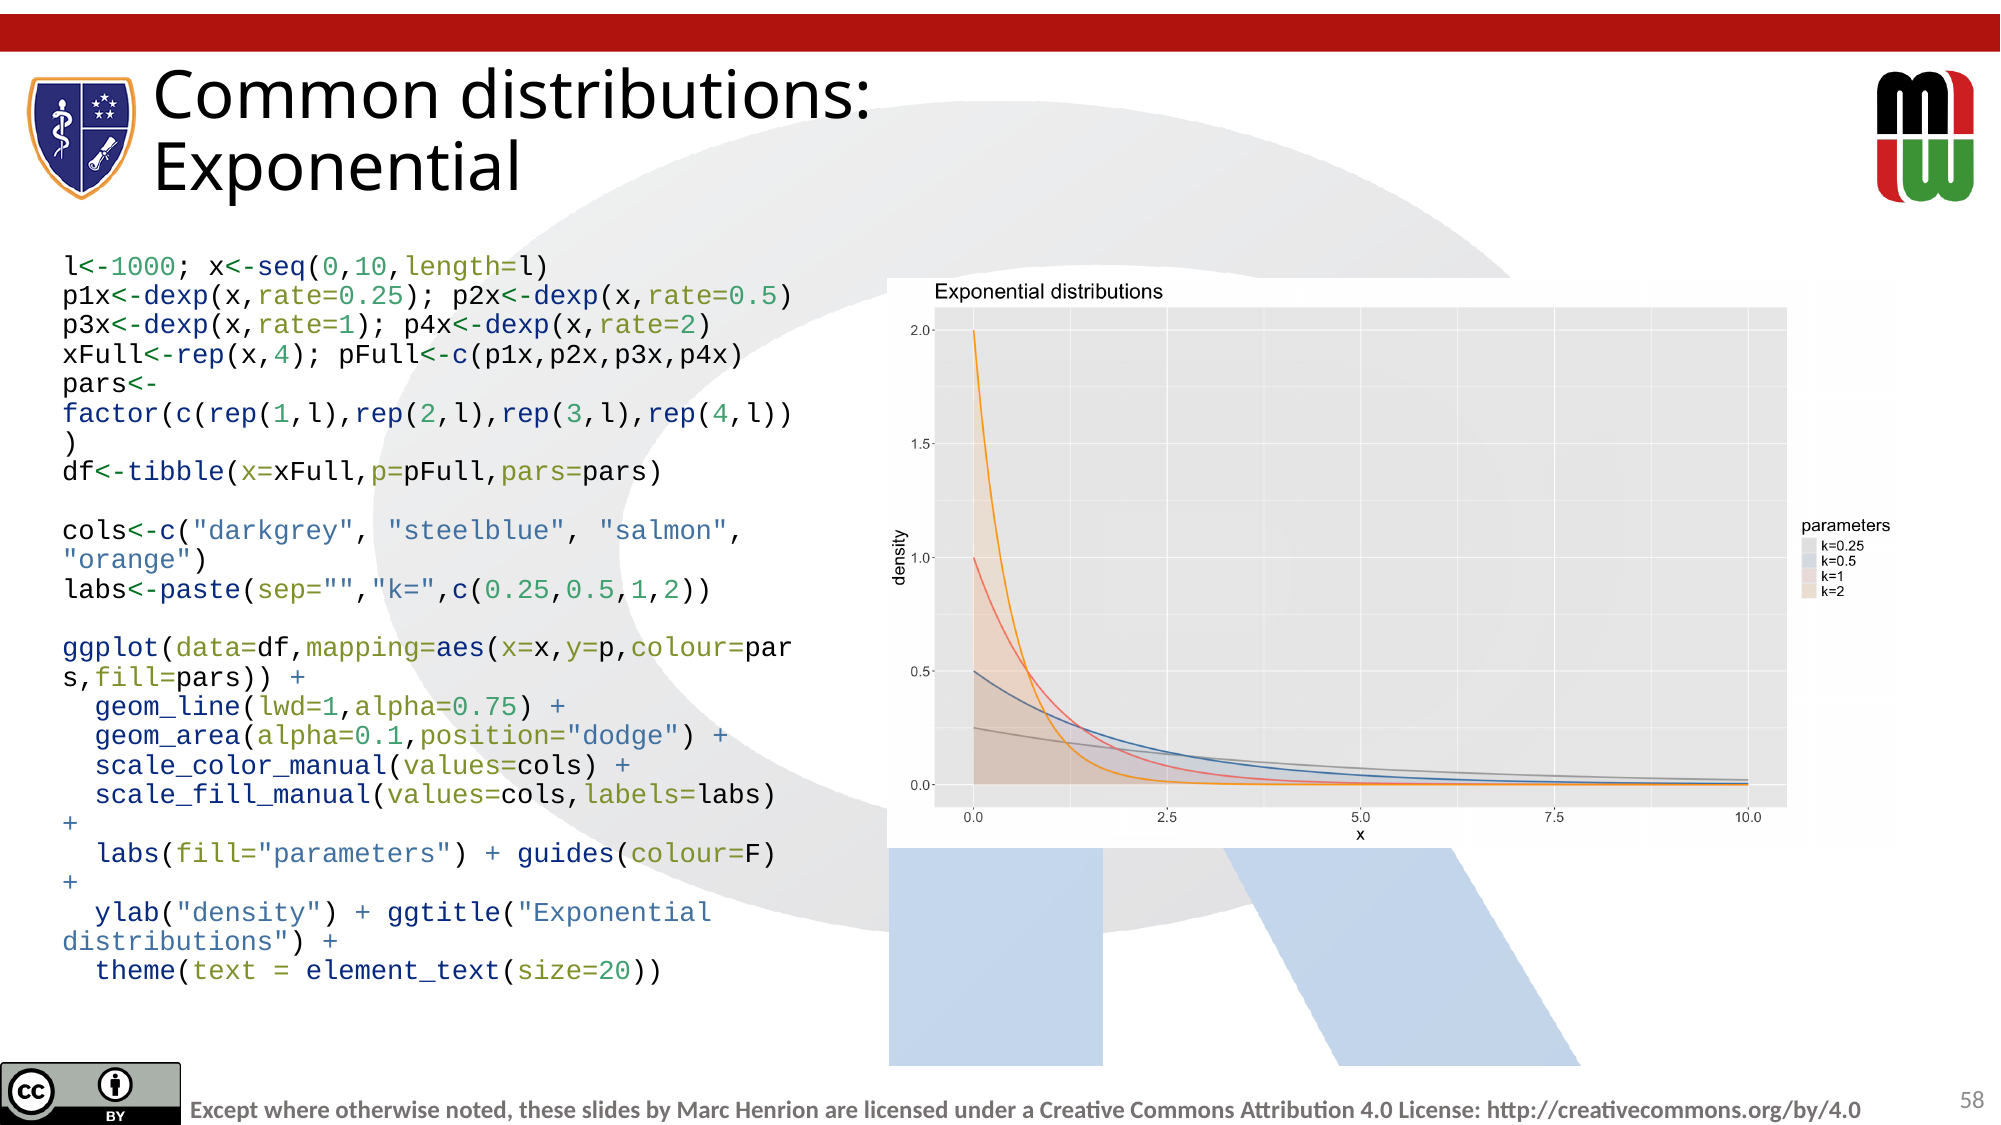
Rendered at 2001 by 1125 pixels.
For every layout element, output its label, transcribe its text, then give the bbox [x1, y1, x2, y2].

picture [0, 53, 161, 215]
picture [0, 1062, 181, 1125]
picture [887, 278, 1900, 848]
list l<-1000; x<-seq(0,10,length=l) p1x<-dexp(x,rate=0.25); p2x<-dexp(x,rate=0.5) p3x<-dexp(x,rate=1); p4x<-dexp(x,rate=2) xFull<-rep(x,4); pFull<-c(p1x,p2x,p3x,p4x) pars<-factor(c(rep(1,l),rep(2,l),rep(3,l),rep(4,l))) df<-tibble(x=xFull,p=pFull,pars=pars) cols<-c("darkgrey", "steelblue", "salmon", "orange") labs<-paste(sep="","k=",c(0.25,0.5,1,2)) ggplot(data=df,mapping=aes(x=x,y=p,colour=pars,fill=pars)) + geom_line(lwd=1,alpha=0.75) + geom_area(alpha=0.1,position="dodge") + scale_color_manual(values=cols) + scale_fill_manual(values=cols,labels=labs) + labs(fill="parameters") + guides(colour=F) + ylab("density") + ggtitle("Exponential distributions") + theme(text = element_text(size=20)) [47, 244, 813, 1034]
title Common distributions: Exponential [137, 75, 1238, 213]
slide_number 58 [1550, 1073, 2000, 1125]
